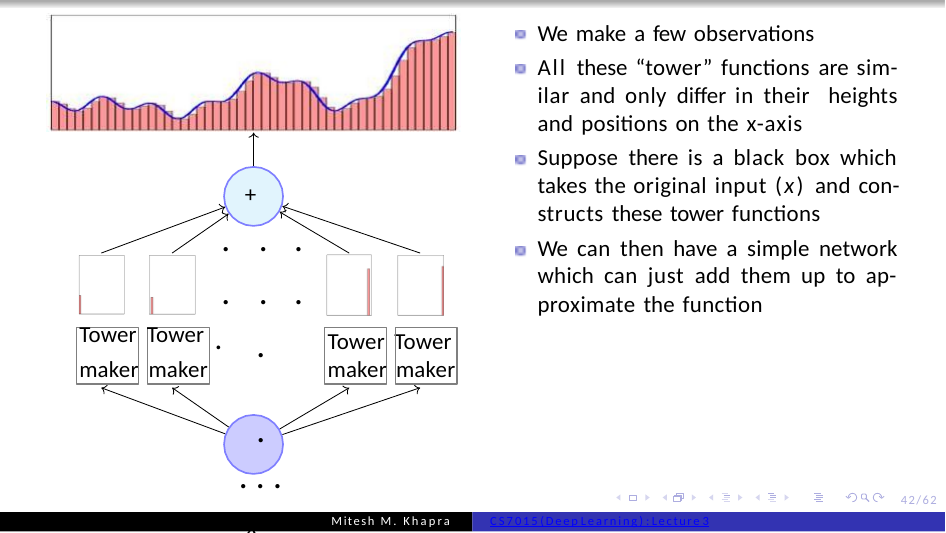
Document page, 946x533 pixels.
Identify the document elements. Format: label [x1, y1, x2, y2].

picture [0, 0, 945, 8]
text_box [0, 13, 946, 533]
text_box [535, 51, 908, 317]
text_box [898, 493, 941, 508]
title [535, 16, 821, 51]
